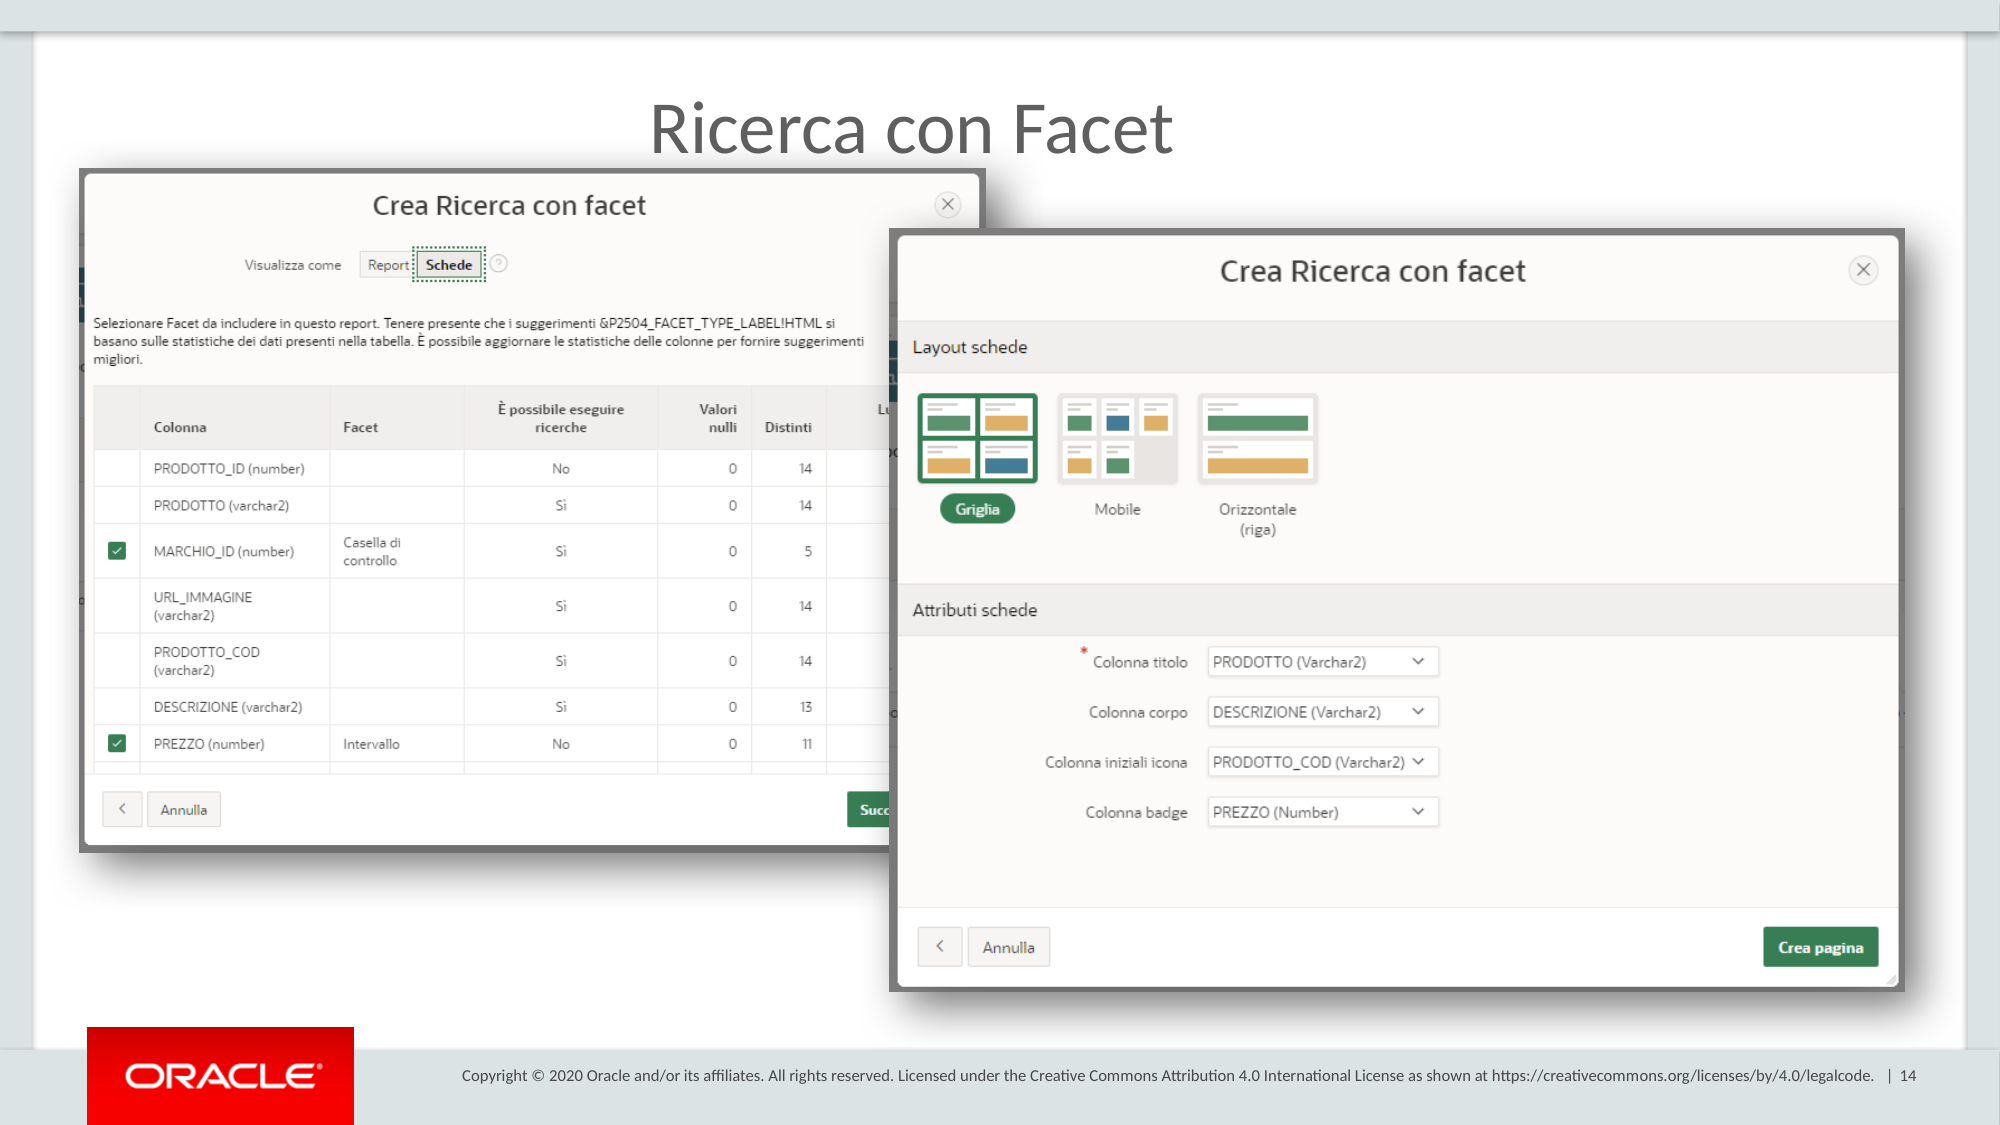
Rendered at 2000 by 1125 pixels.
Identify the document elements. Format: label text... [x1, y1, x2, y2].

title Ricerca con Facet [649, 66, 1237, 169]
picture [87, 1027, 354, 1125]
picture [79, 167, 1905, 992]
